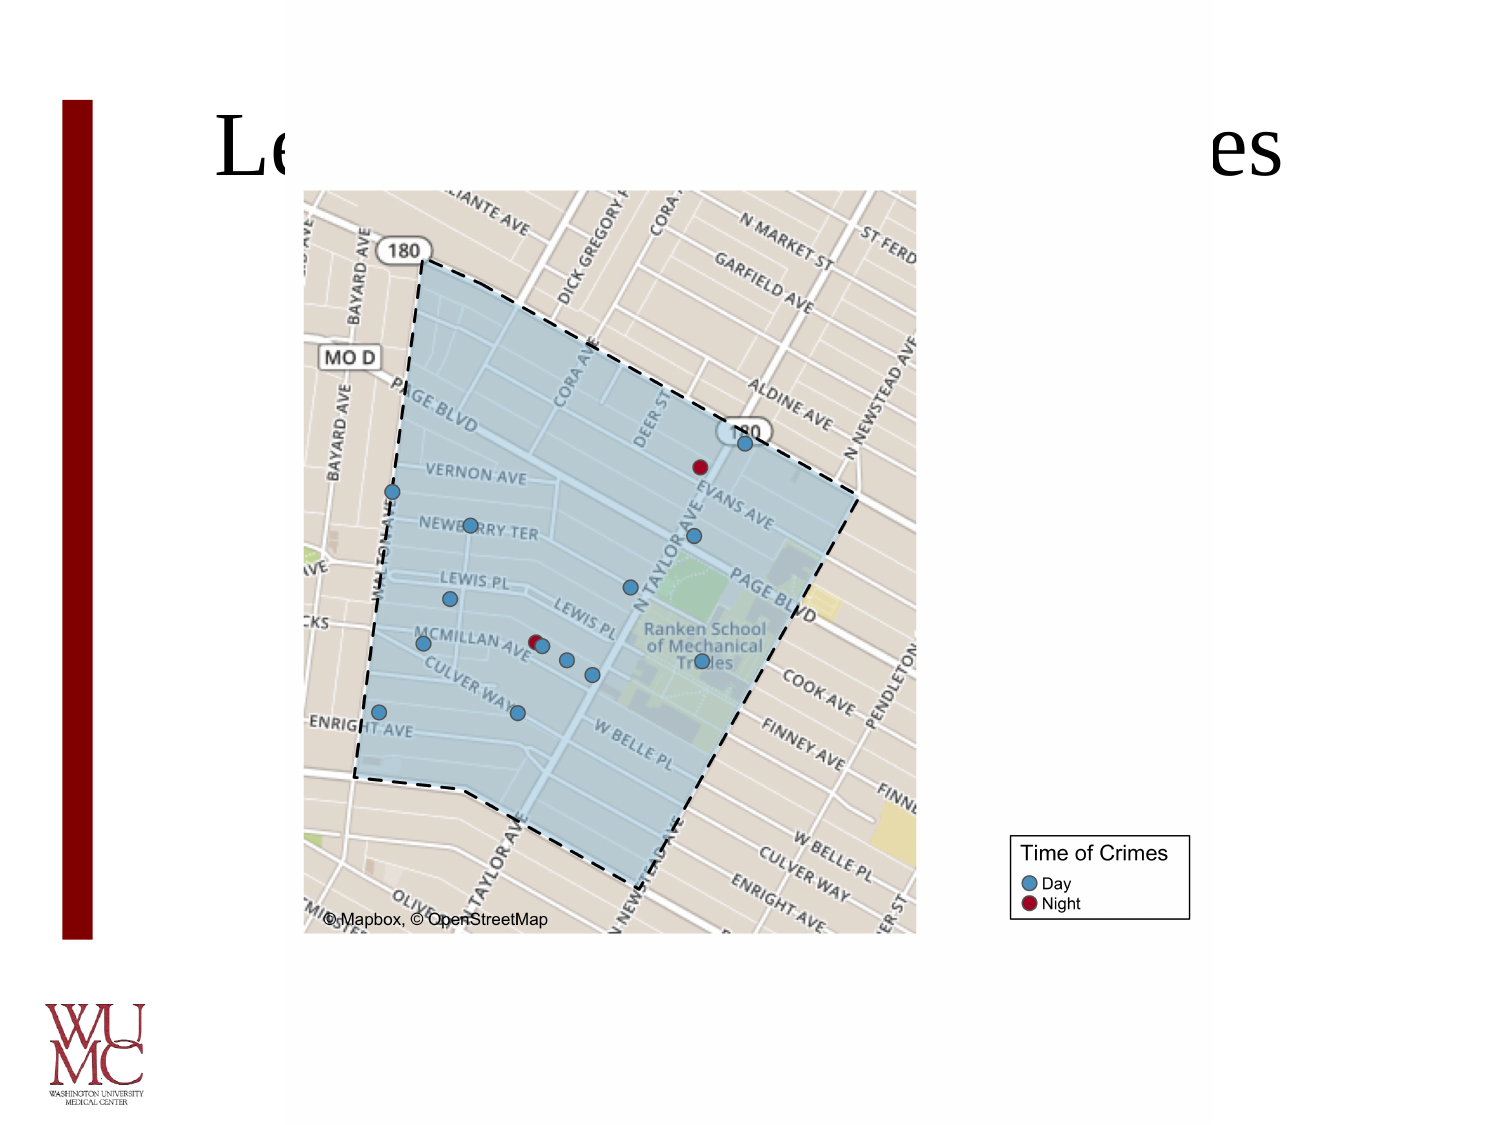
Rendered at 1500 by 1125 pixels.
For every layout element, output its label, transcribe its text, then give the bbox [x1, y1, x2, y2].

picture [41, 996, 156, 1113]
picture [285, 0, 1213, 1125]
title Lewis Place: Time of Crimes Map [112, 99, 280, 288]
title Lewis Place: Time of Crimes Map [1216, 99, 1388, 288]
